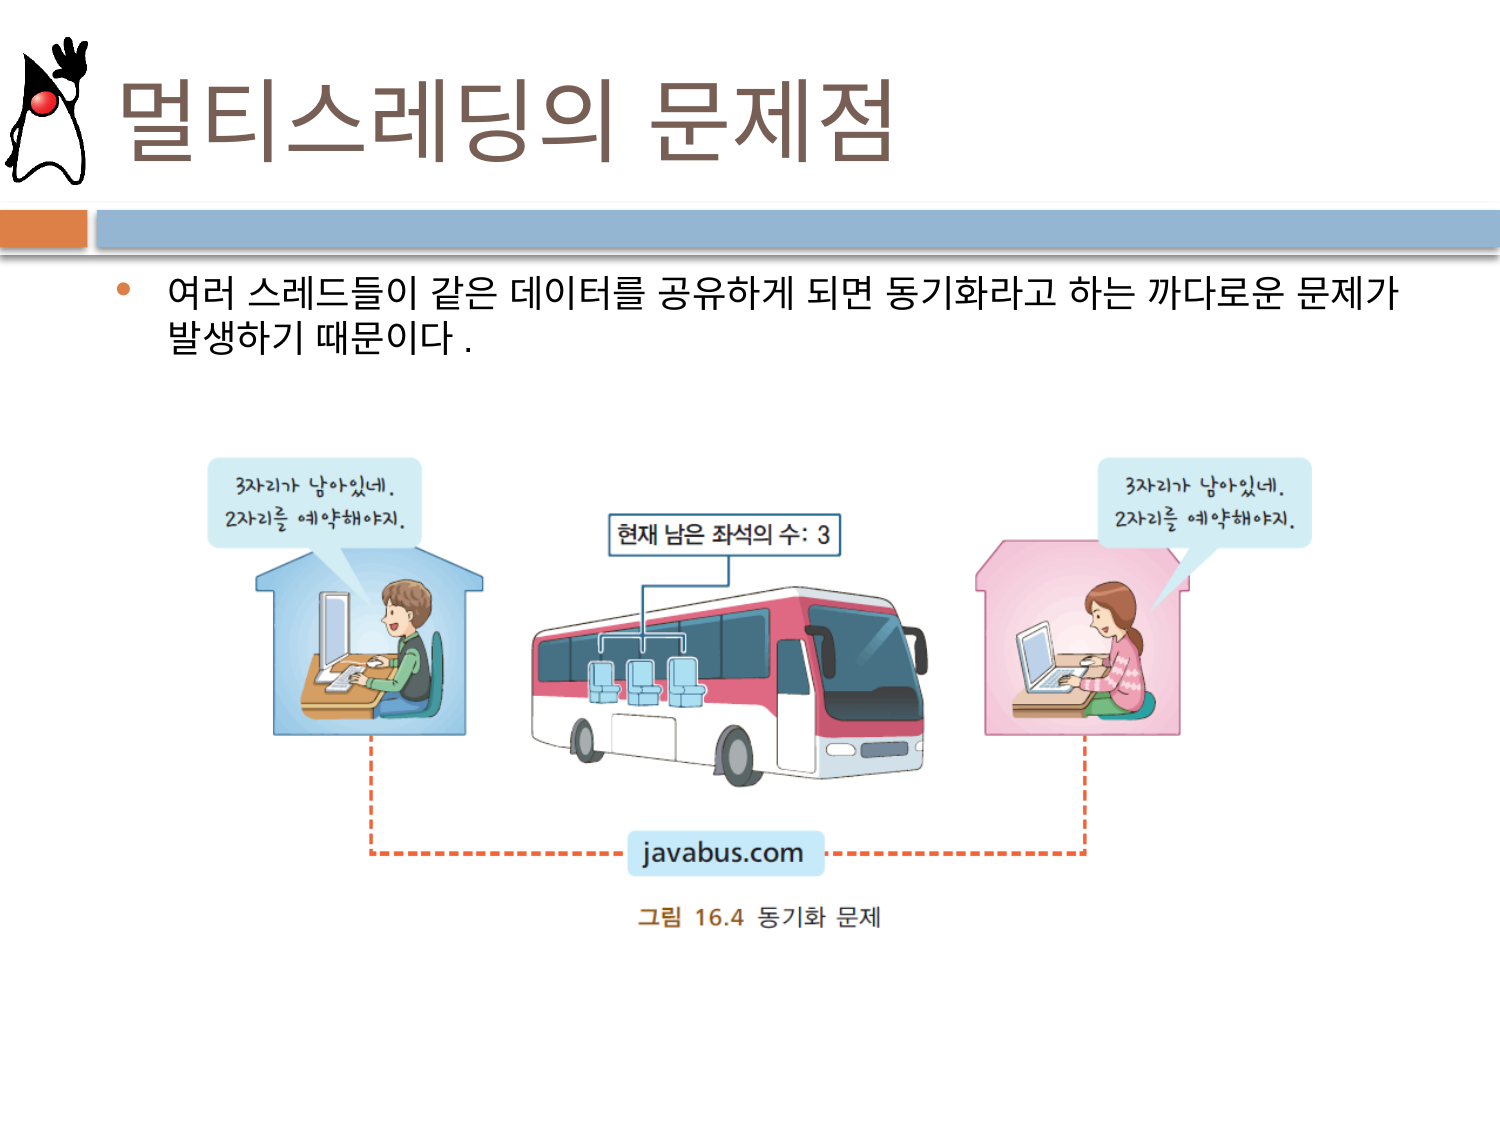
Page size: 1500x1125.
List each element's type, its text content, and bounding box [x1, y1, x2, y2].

picture [5, 37, 88, 185]
title 멀티스레딩의 문제점 [100, 37, 1438, 200]
picture [198, 437, 1326, 942]
list 여러 스레드들이 같은 데이터를 공유하게 되면 동기화라고 하는 까다로운 문제가 발생하기 때문이다. [100, 262, 1438, 1000]
